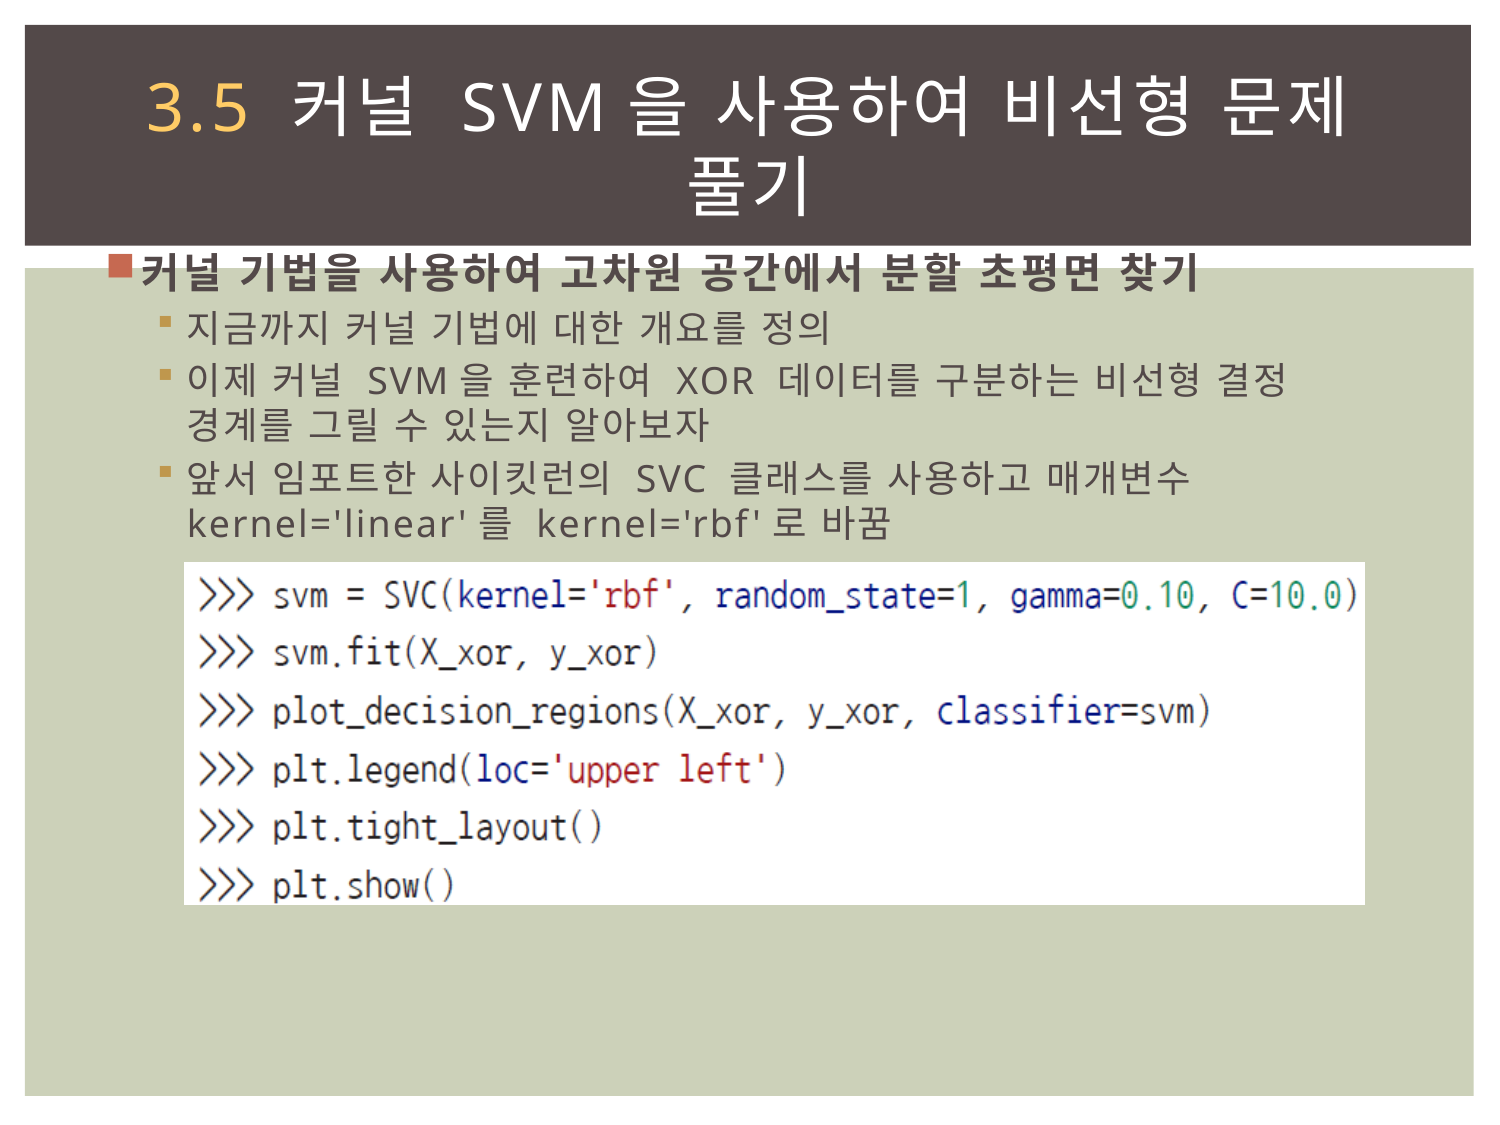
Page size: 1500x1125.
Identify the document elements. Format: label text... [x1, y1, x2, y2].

picture [184, 562, 1365, 905]
list 커널 기법을 사용하여 고차원 공간에서 분할 초평면 찾기 지금까지 커널 기법에 대한 개요를 정의 이제 커널 SVM을 훈련하여 XOR 데이터를 구분하는 비선형 결정 경계를 그릴 수 있는지 알아보자 앞서 임포트한 사이킷런의 SVC 클래스를 사용하고 매개변수 kernel='linear'를 kernel='rbf'로 바꿈 [81, 239, 1412, 1054]
title 3.5 커널 SVM을 사용하여 비선형 문제 풀기 [62, 58, 1438, 232]
